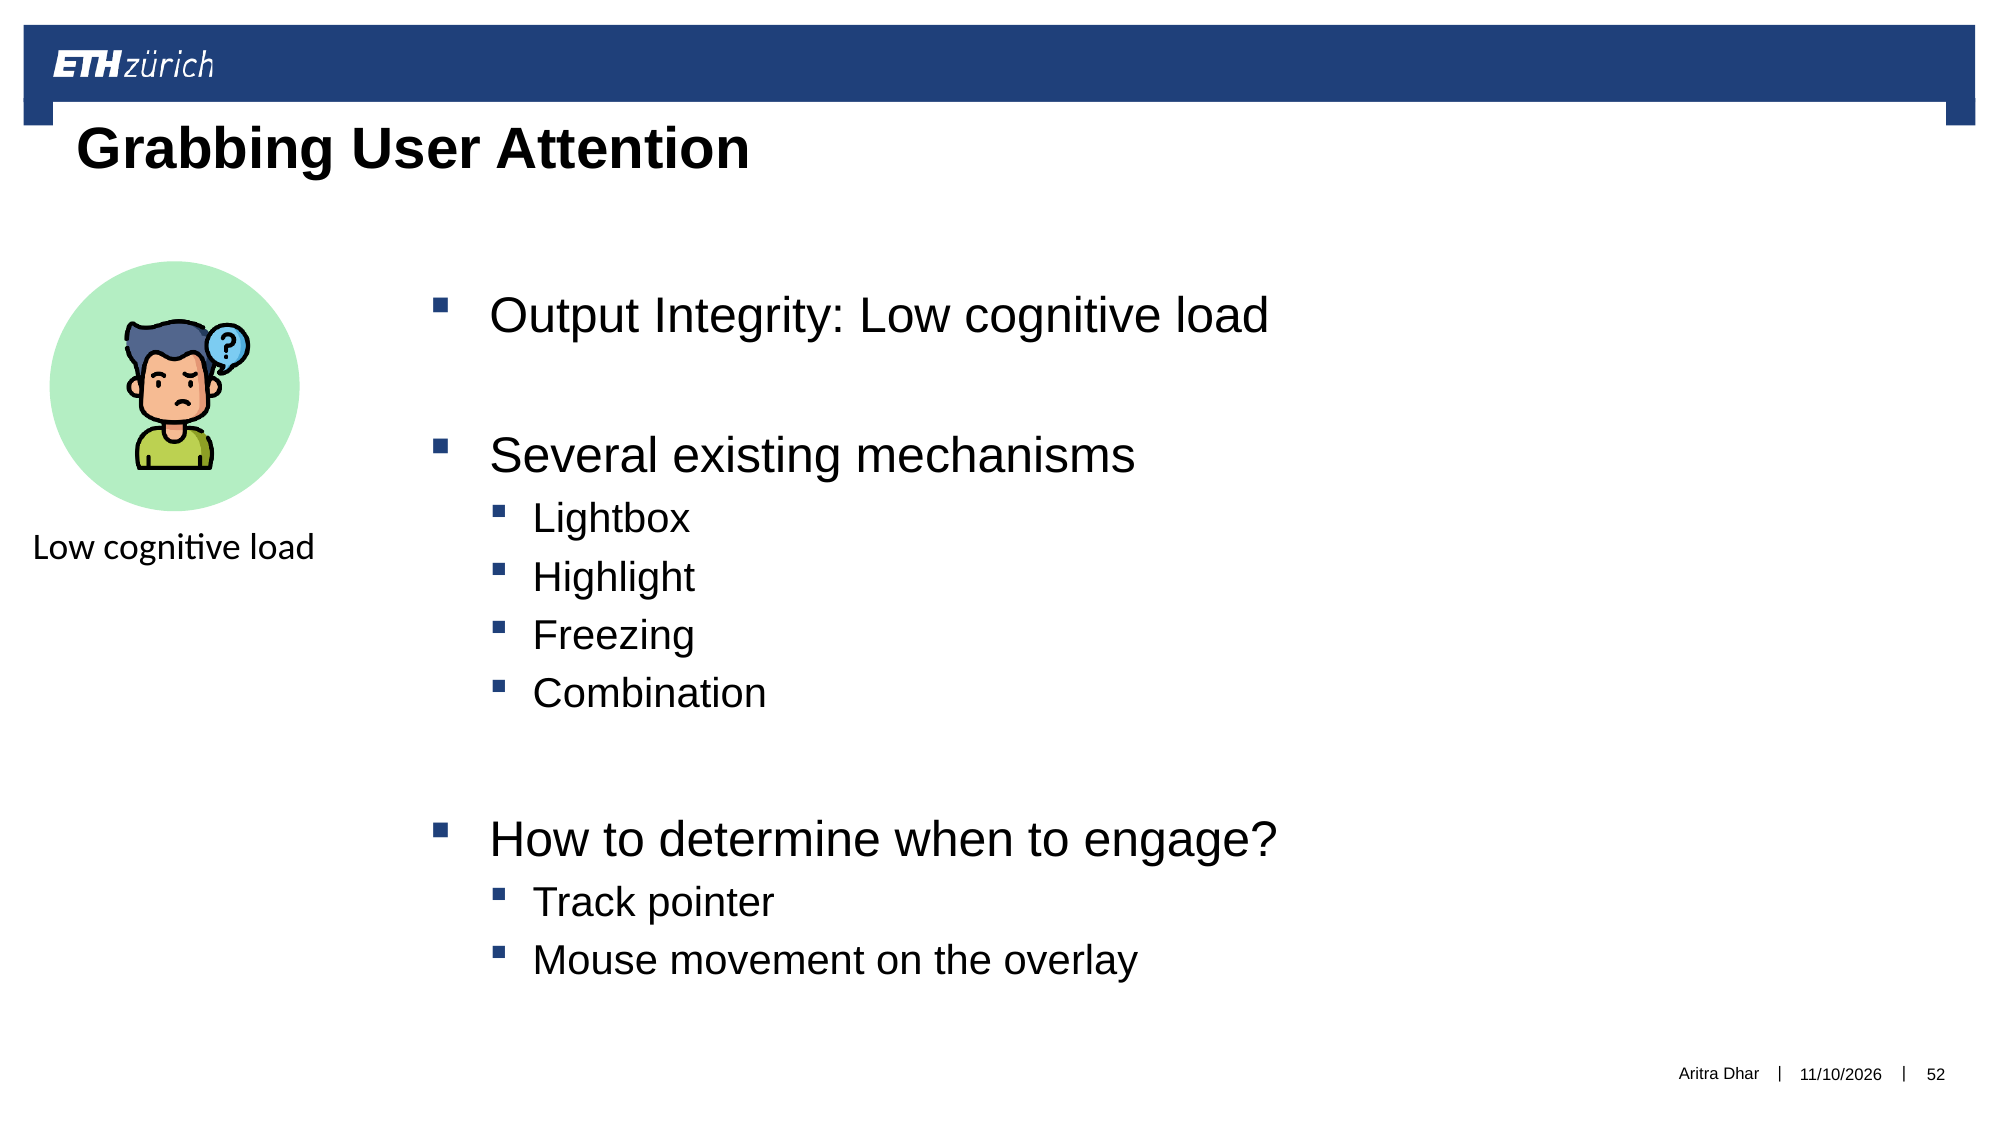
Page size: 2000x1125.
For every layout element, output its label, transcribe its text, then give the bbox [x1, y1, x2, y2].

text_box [49, 260, 300, 512]
list Output Integrity: Low cognitive load Several existing mechanisms Lightbox Highlight Freezing Combination How to determine when to engage? Track pointer Mouse movement on the overlay [406, 282, 1946, 973]
slide_number 52 [1906, 1034, 1966, 1112]
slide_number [1790, 1034, 1892, 1112]
title Grabbing User Attention [53, 101, 1946, 262]
text_box Low cognitive load [18, 514, 331, 575]
footer Aritra Dhar [999, 1034, 1760, 1111]
